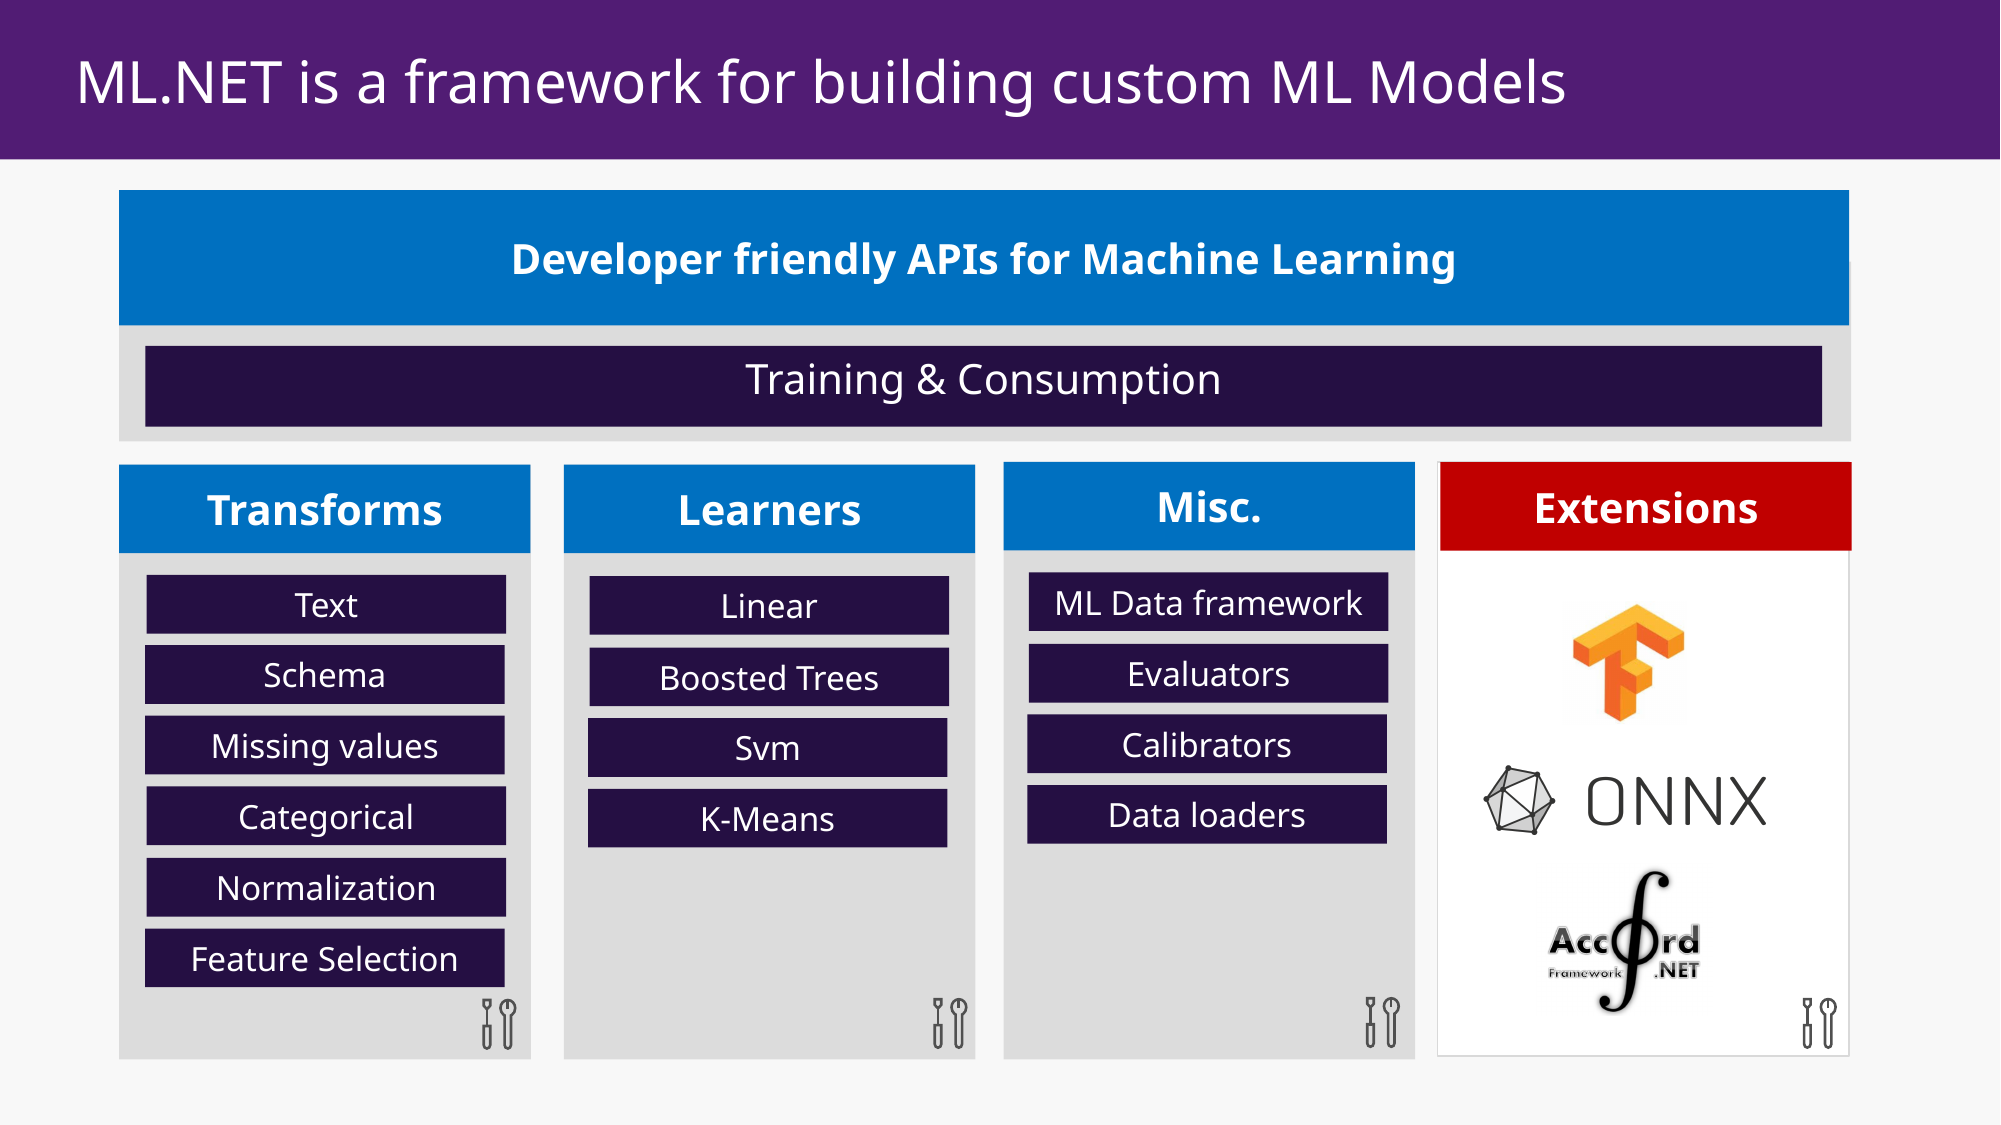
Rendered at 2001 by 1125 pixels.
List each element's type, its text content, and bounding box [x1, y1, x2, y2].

text_box Developer friendly APIs for Machine Learning [119, 190, 1850, 326]
text_box [119, 261, 1852, 442]
picture [1480, 762, 1769, 838]
text_box ML.NET is a framework for building custom ML Models [0, 0, 2000, 160]
text_box [1804, 999, 1811, 1048]
text_box [1437, 461, 1850, 1057]
text_box Training & Consumption [145, 345, 1823, 427]
text_box [483, 1000, 491, 1049]
text_box [1383, 998, 1399, 1047]
text_box Normalization [146, 857, 507, 917]
text_box Text [146, 574, 507, 634]
text_box Transforms [119, 464, 531, 554]
text_box Linear [589, 576, 950, 635]
text_box Misc. [1003, 461, 1415, 551]
picture [1536, 863, 1714, 1016]
text_box [500, 1000, 516, 1049]
text_box [1820, 999, 1836, 1048]
text_box Svm [588, 718, 948, 777]
text_box Calibrators [1027, 714, 1387, 774]
text_box Categorical [146, 786, 507, 846]
text_box [1003, 461, 1416, 1060]
text_box ML Data framework [1028, 572, 1389, 631]
text_box Evaluators [1028, 643, 1389, 703]
picture [1562, 601, 1688, 726]
text_box Missing values [145, 715, 505, 775]
text_box Feature Selection [145, 928, 505, 988]
text_box Boosted Trees [589, 647, 950, 707]
text_box [934, 999, 942, 1048]
text_box [1367, 998, 1374, 1047]
text_box Learners [563, 464, 976, 554]
text_box [951, 999, 967, 1048]
text_box Data loaders [1027, 785, 1387, 844]
text_box Extensions [1440, 462, 1852, 551]
text_box [563, 554, 976, 1060]
text_box Schema [145, 645, 505, 704]
text_box K-Means [588, 788, 948, 848]
text_box [119, 554, 531, 1060]
